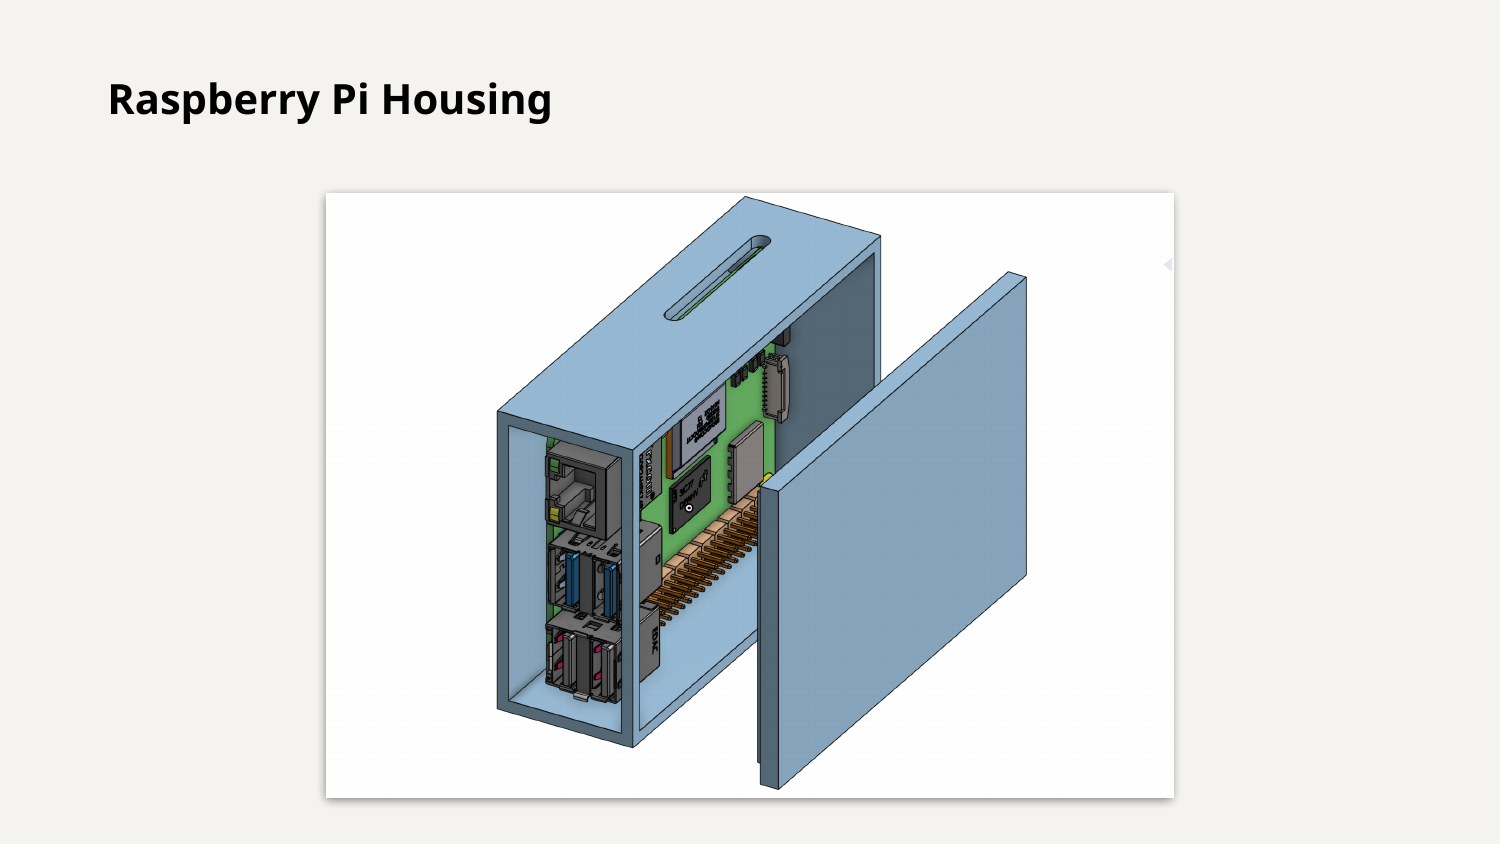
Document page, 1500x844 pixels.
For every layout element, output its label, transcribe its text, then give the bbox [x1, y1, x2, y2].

picture [326, 193, 1174, 798]
text_box Raspberry Pi Housing [92, 58, 857, 167]
